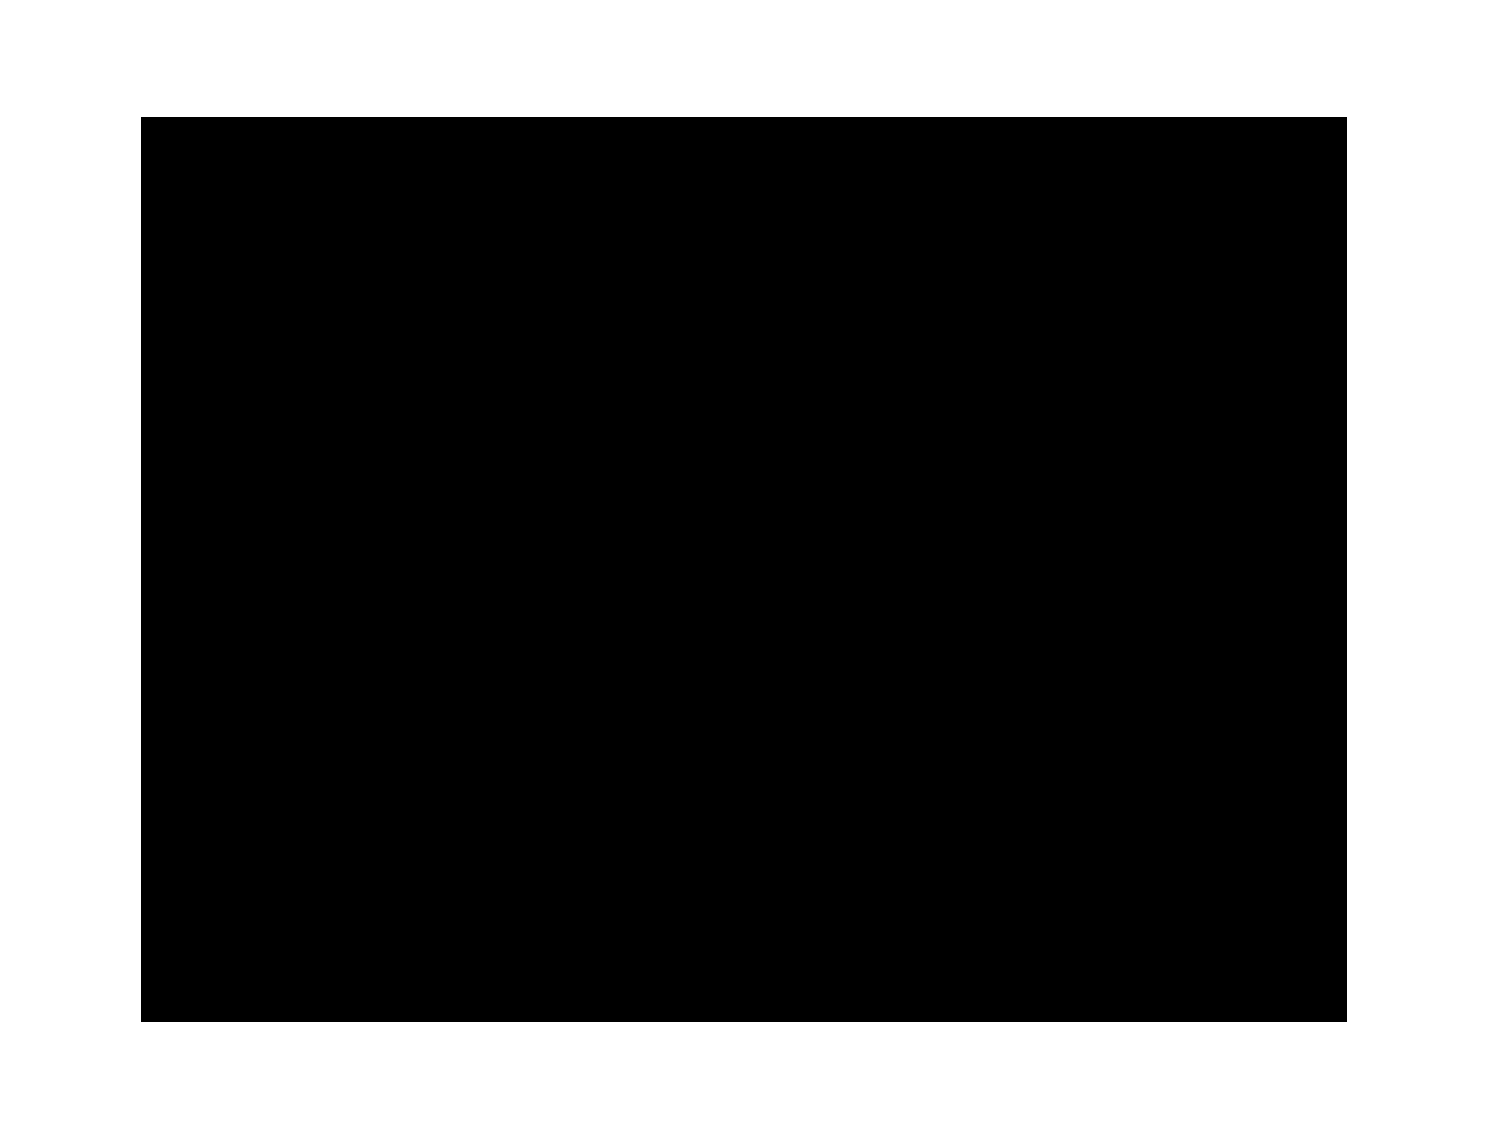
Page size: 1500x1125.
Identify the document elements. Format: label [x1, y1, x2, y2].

text_box [140, 116, 1348, 1023]
